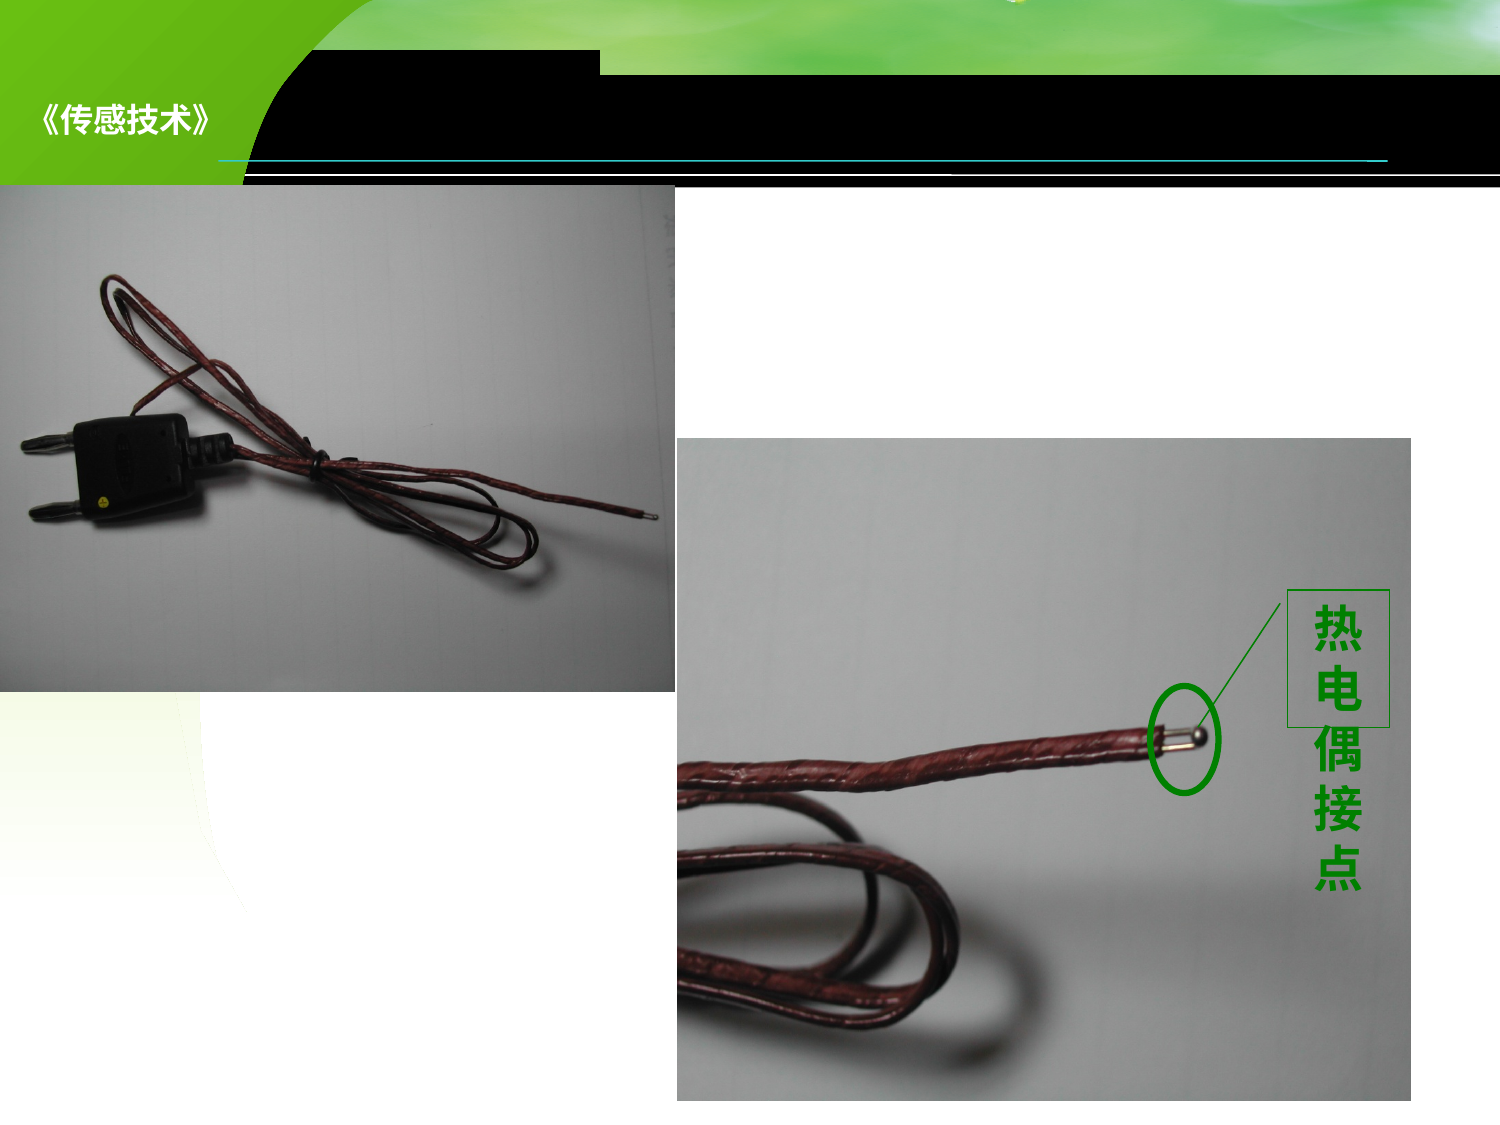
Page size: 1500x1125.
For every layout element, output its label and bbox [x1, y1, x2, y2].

picture [313, 0, 1500, 75]
text_box [677, 437, 1411, 1101]
picture [0, 185, 675, 692]
